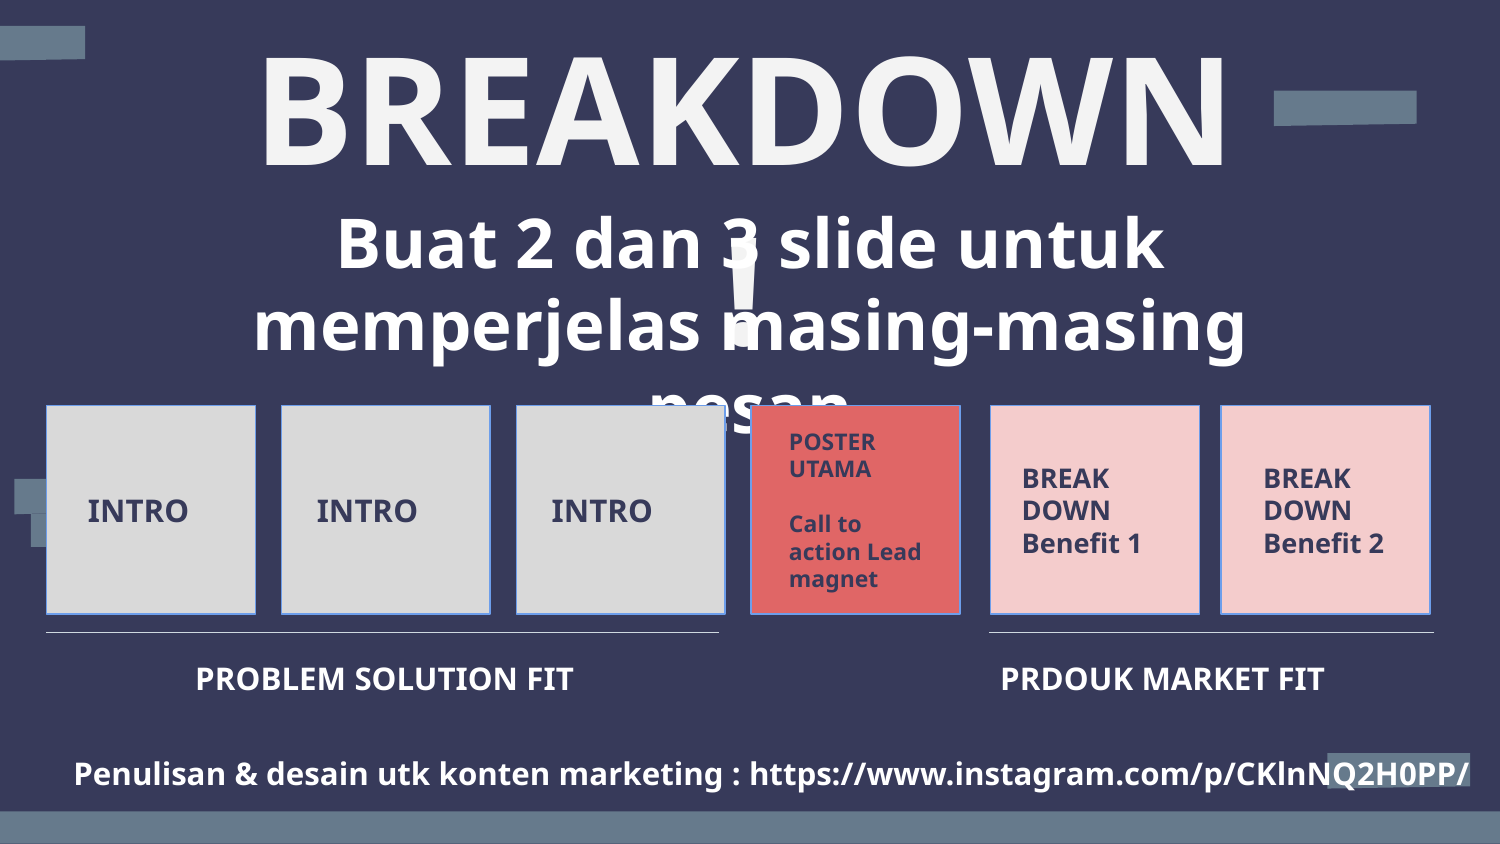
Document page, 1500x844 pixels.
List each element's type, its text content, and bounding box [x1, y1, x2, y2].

title PROBLEM SOLUTION FIT [44, 643, 726, 710]
text_box [990, 405, 1200, 615]
title POSTER UTAMA Call to action Lead magnet [773, 465, 942, 554]
title BREAK DOWN Benefit 1 [1006, 465, 1175, 554]
title INTRO [72, 465, 241, 554]
title INTRO [301, 465, 470, 554]
title BREAKDOWN! [231, 0, 1258, 187]
text_box [516, 405, 726, 615]
text_box [281, 405, 491, 615]
text_box [751, 405, 961, 615]
title INTRO [536, 465, 705, 554]
title BREAK DOWN Benefit 2 [1248, 465, 1430, 554]
text_box [46, 405, 256, 615]
title PRDOUK MARKET FIT [985, 643, 1500, 710]
text_box [1221, 405, 1430, 615]
title Penulisan & desain utk konten marketing : https://www.instagram.com/p/CKlnNQ2H0PP/ [44, 738, 1500, 805]
title Buat 2 dan 3 slide untuk memperjelas masing-masing pesan [232, 184, 1269, 406]
